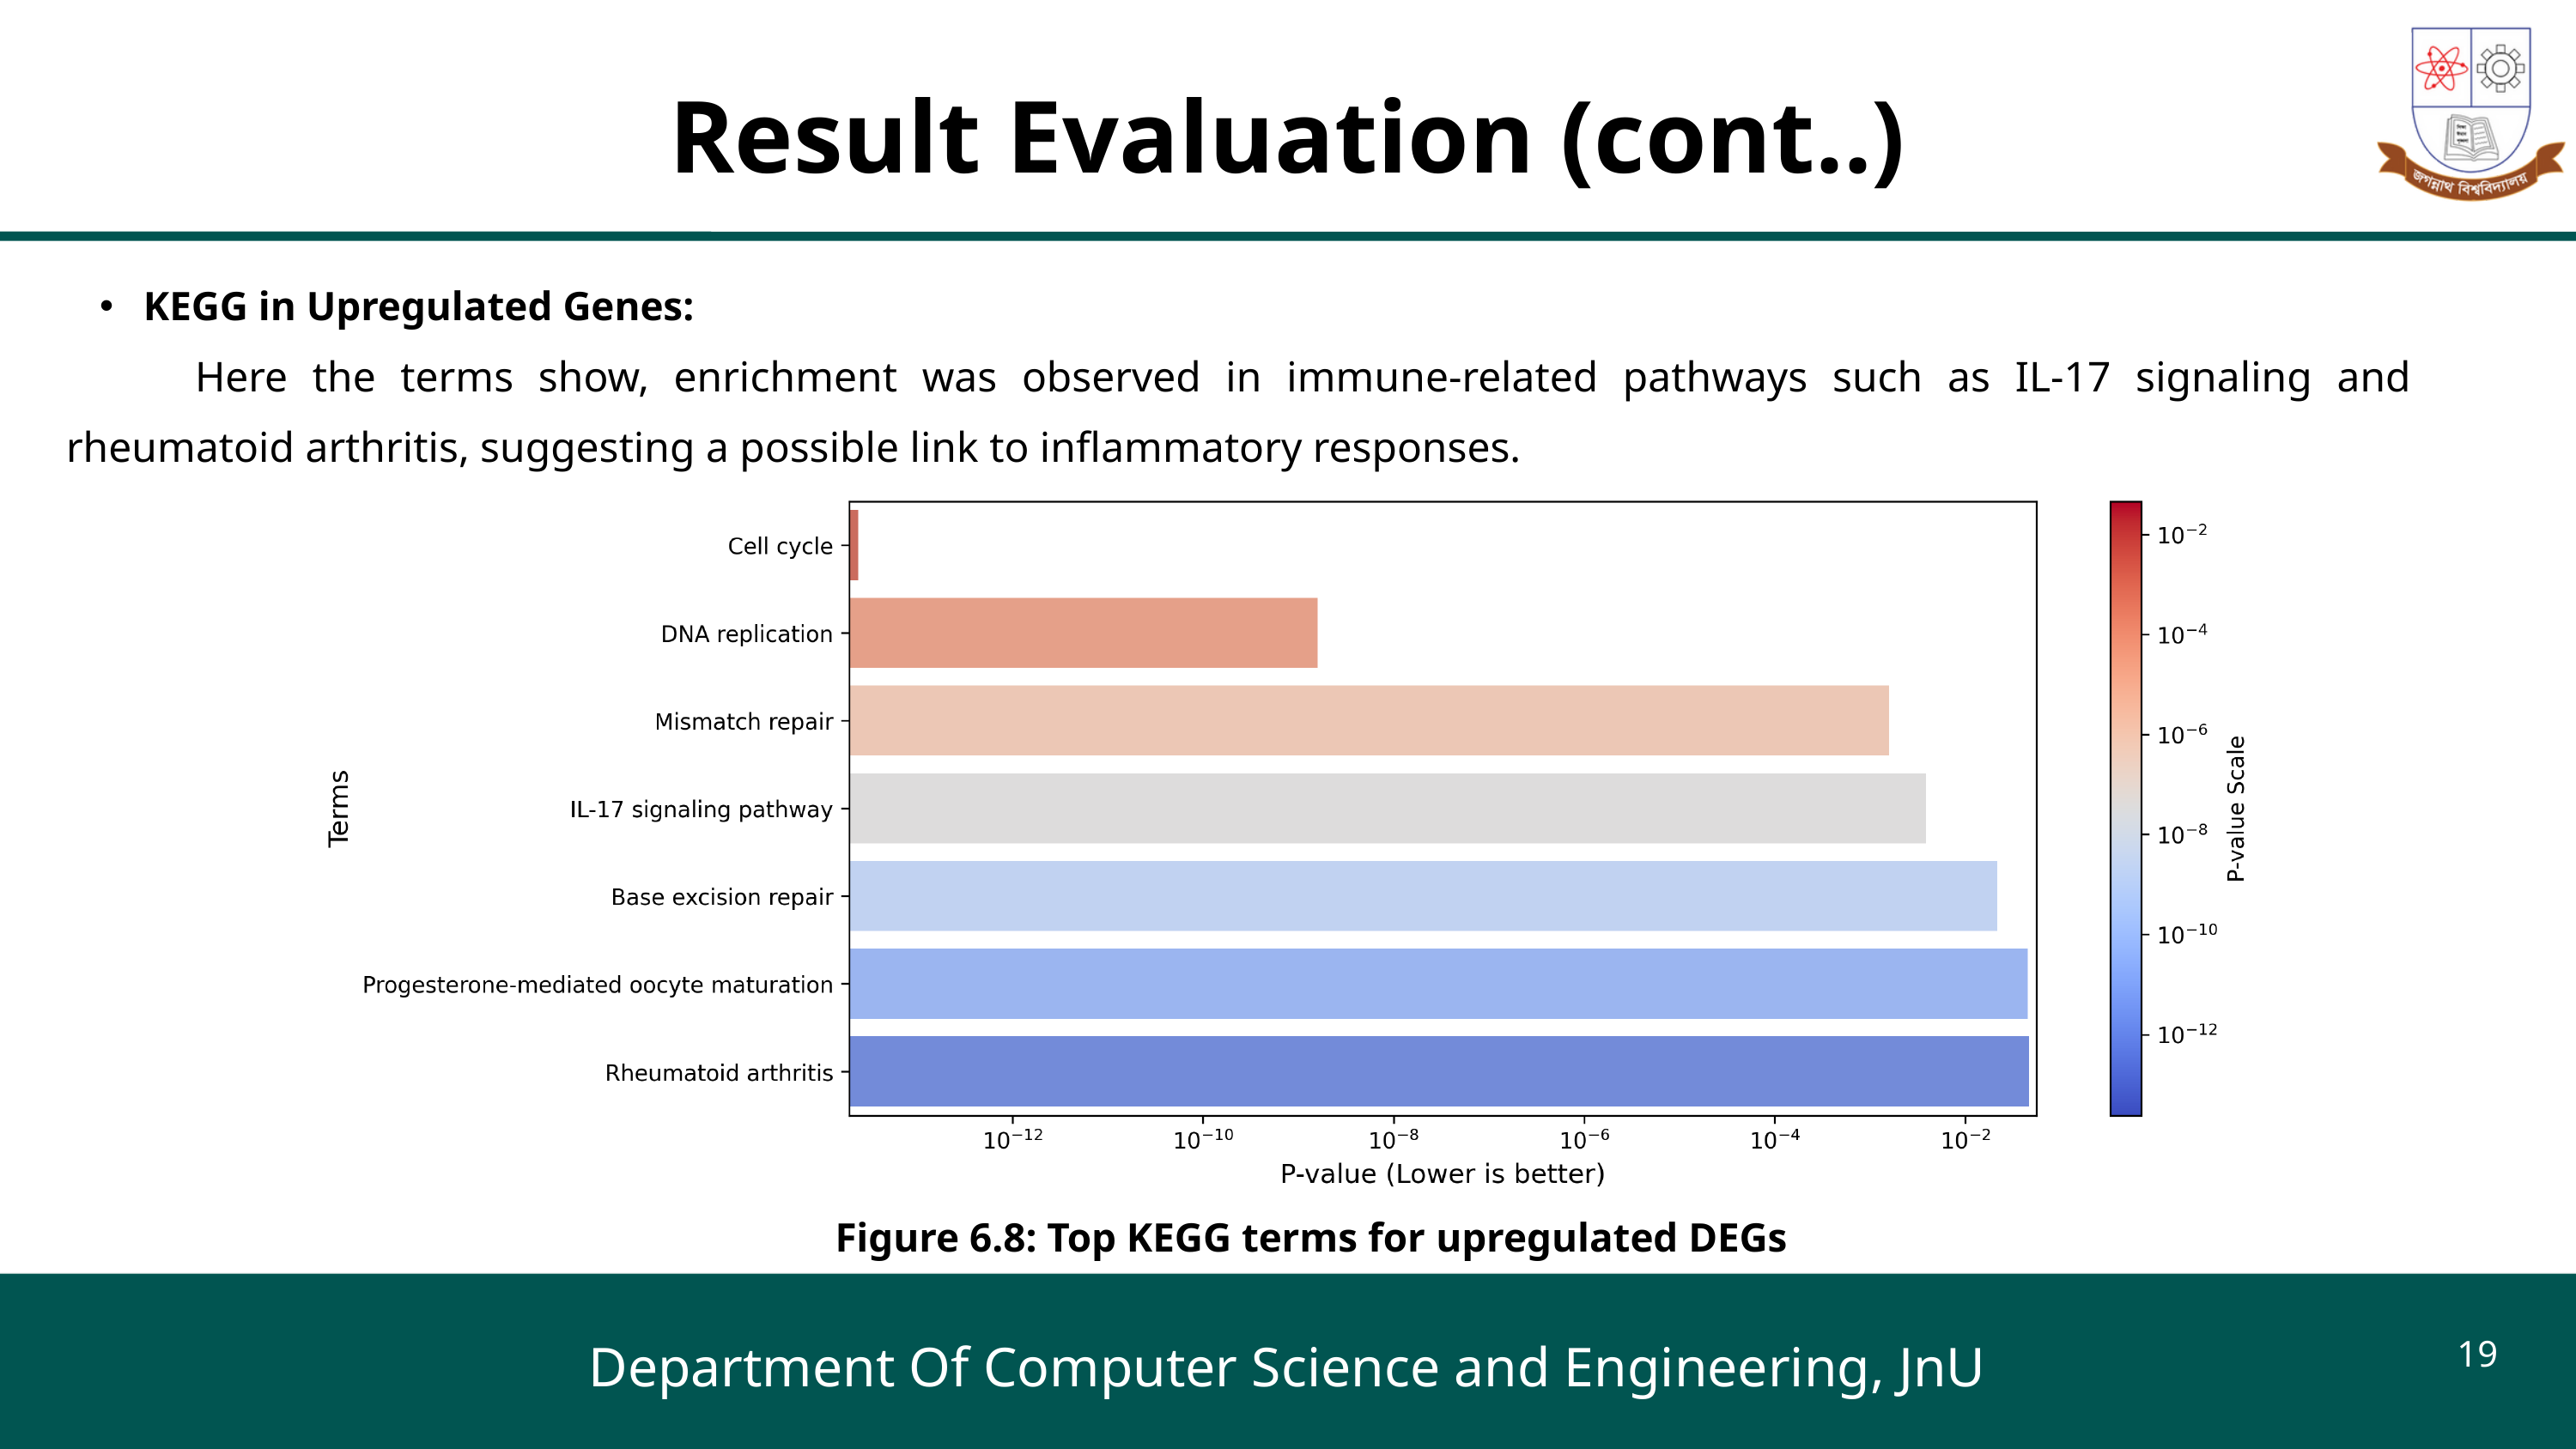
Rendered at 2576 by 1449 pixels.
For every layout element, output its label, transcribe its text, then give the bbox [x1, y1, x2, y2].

picture [312, 497, 2264, 1204]
text_box Result Evaluation (cont..) [473, 54, 2103, 193]
text_box 19 [2431, 1298, 2499, 1374]
text_box Figure 6.8: Top KEGG terms for upregulated DEGs [805, 1213, 1828, 1261]
text_box [0, 1268, 2576, 1449]
text_box Department Of Computer Science and Engineering, JnU [523, 1322, 2052, 1398]
text_box KEGG in Upregulated Genes: Here the terms show, enrichment was observed in immune-related pathways such as IL-17 signaling and rheumatoid arthritis, suggesting a possible link to inflammatory responses. [66, 249, 2465, 470]
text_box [2377, 16, 2566, 206]
